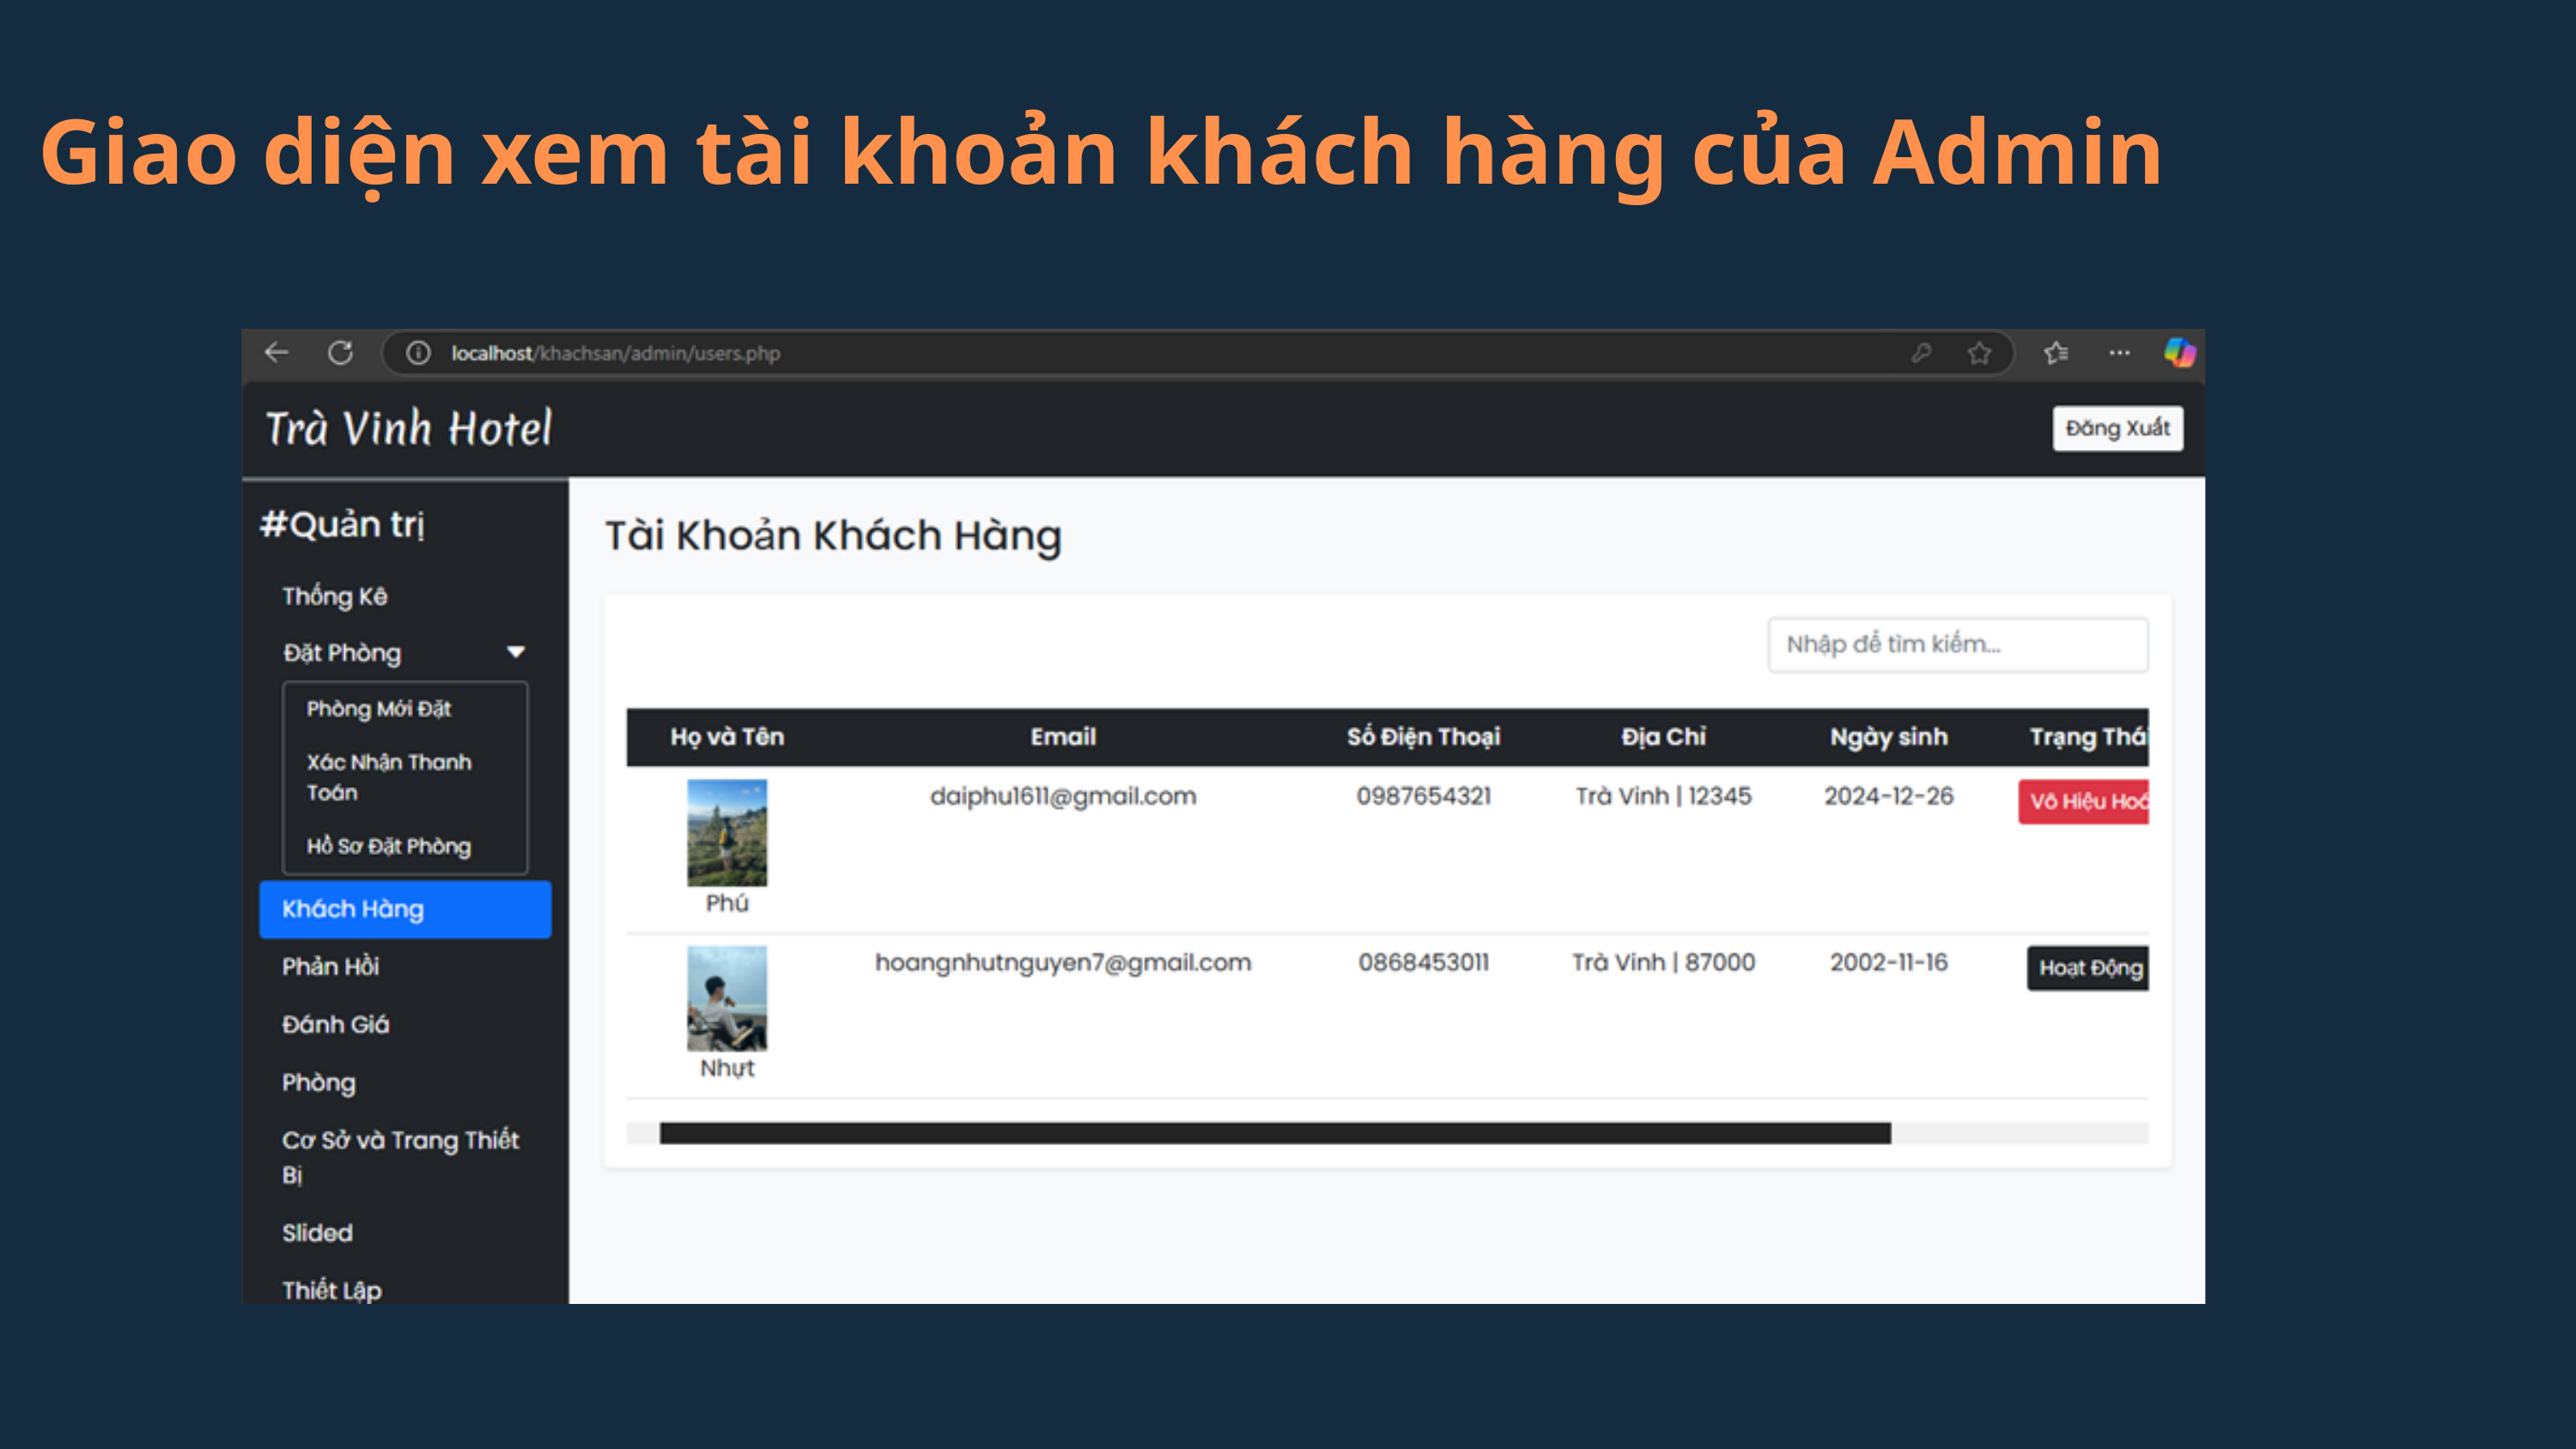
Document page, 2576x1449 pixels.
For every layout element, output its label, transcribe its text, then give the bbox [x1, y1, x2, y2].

text_box [241, 329, 2206, 1304]
text_box Giao diện xem tài khoản khách hàng của Admin [0, 76, 2206, 203]
